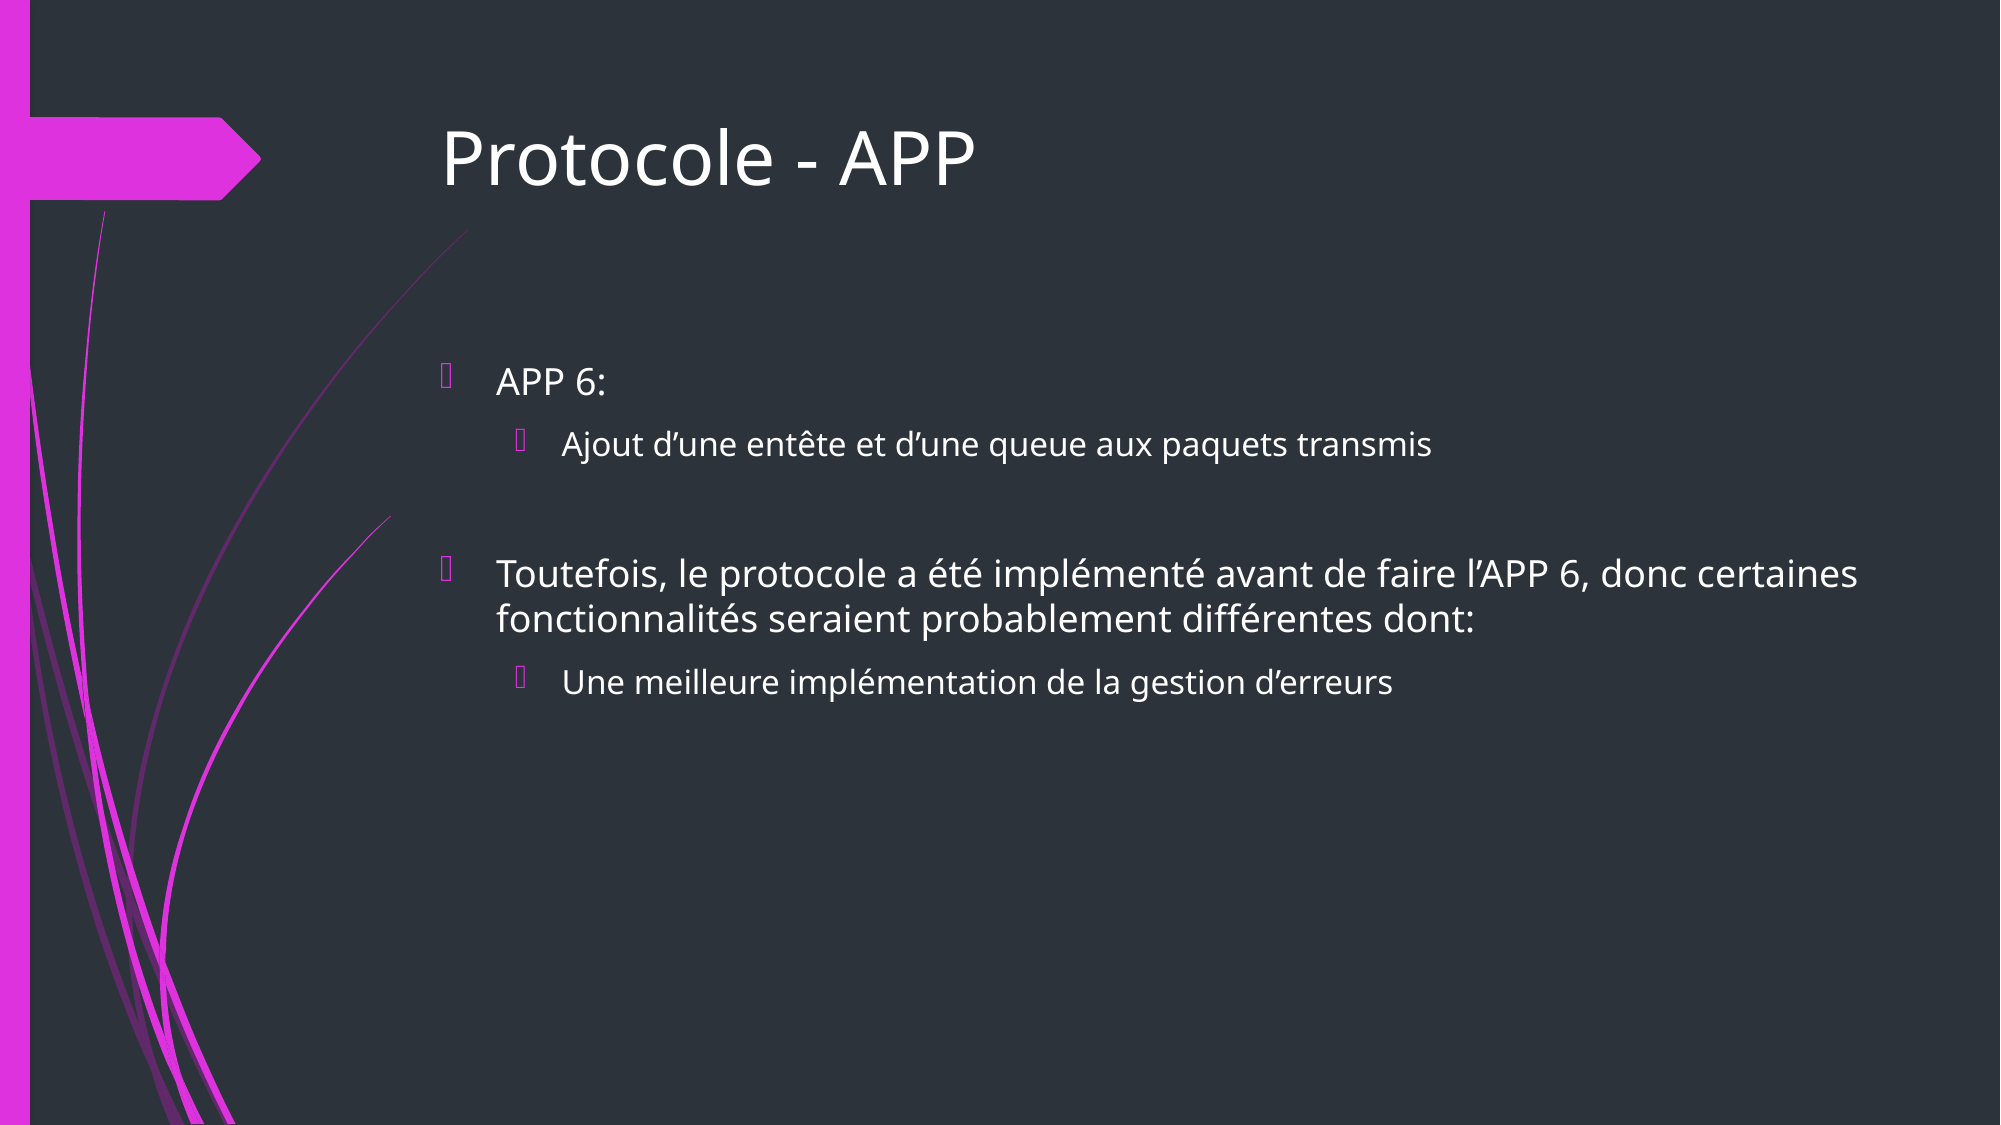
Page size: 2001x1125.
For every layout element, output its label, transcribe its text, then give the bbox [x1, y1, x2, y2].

title Protocole - APP [425, 102, 1888, 313]
list APP 6: Ajout d’une entête et d’une queue aux paquets transmis Toutefois, le protocole a été implémenté avant de faire l’APP 6, donc certaines fonctionnalités seraient probablement différentes dont: Une meilleure implémentation de la gestion d’erreurs [424, 350, 1888, 970]
